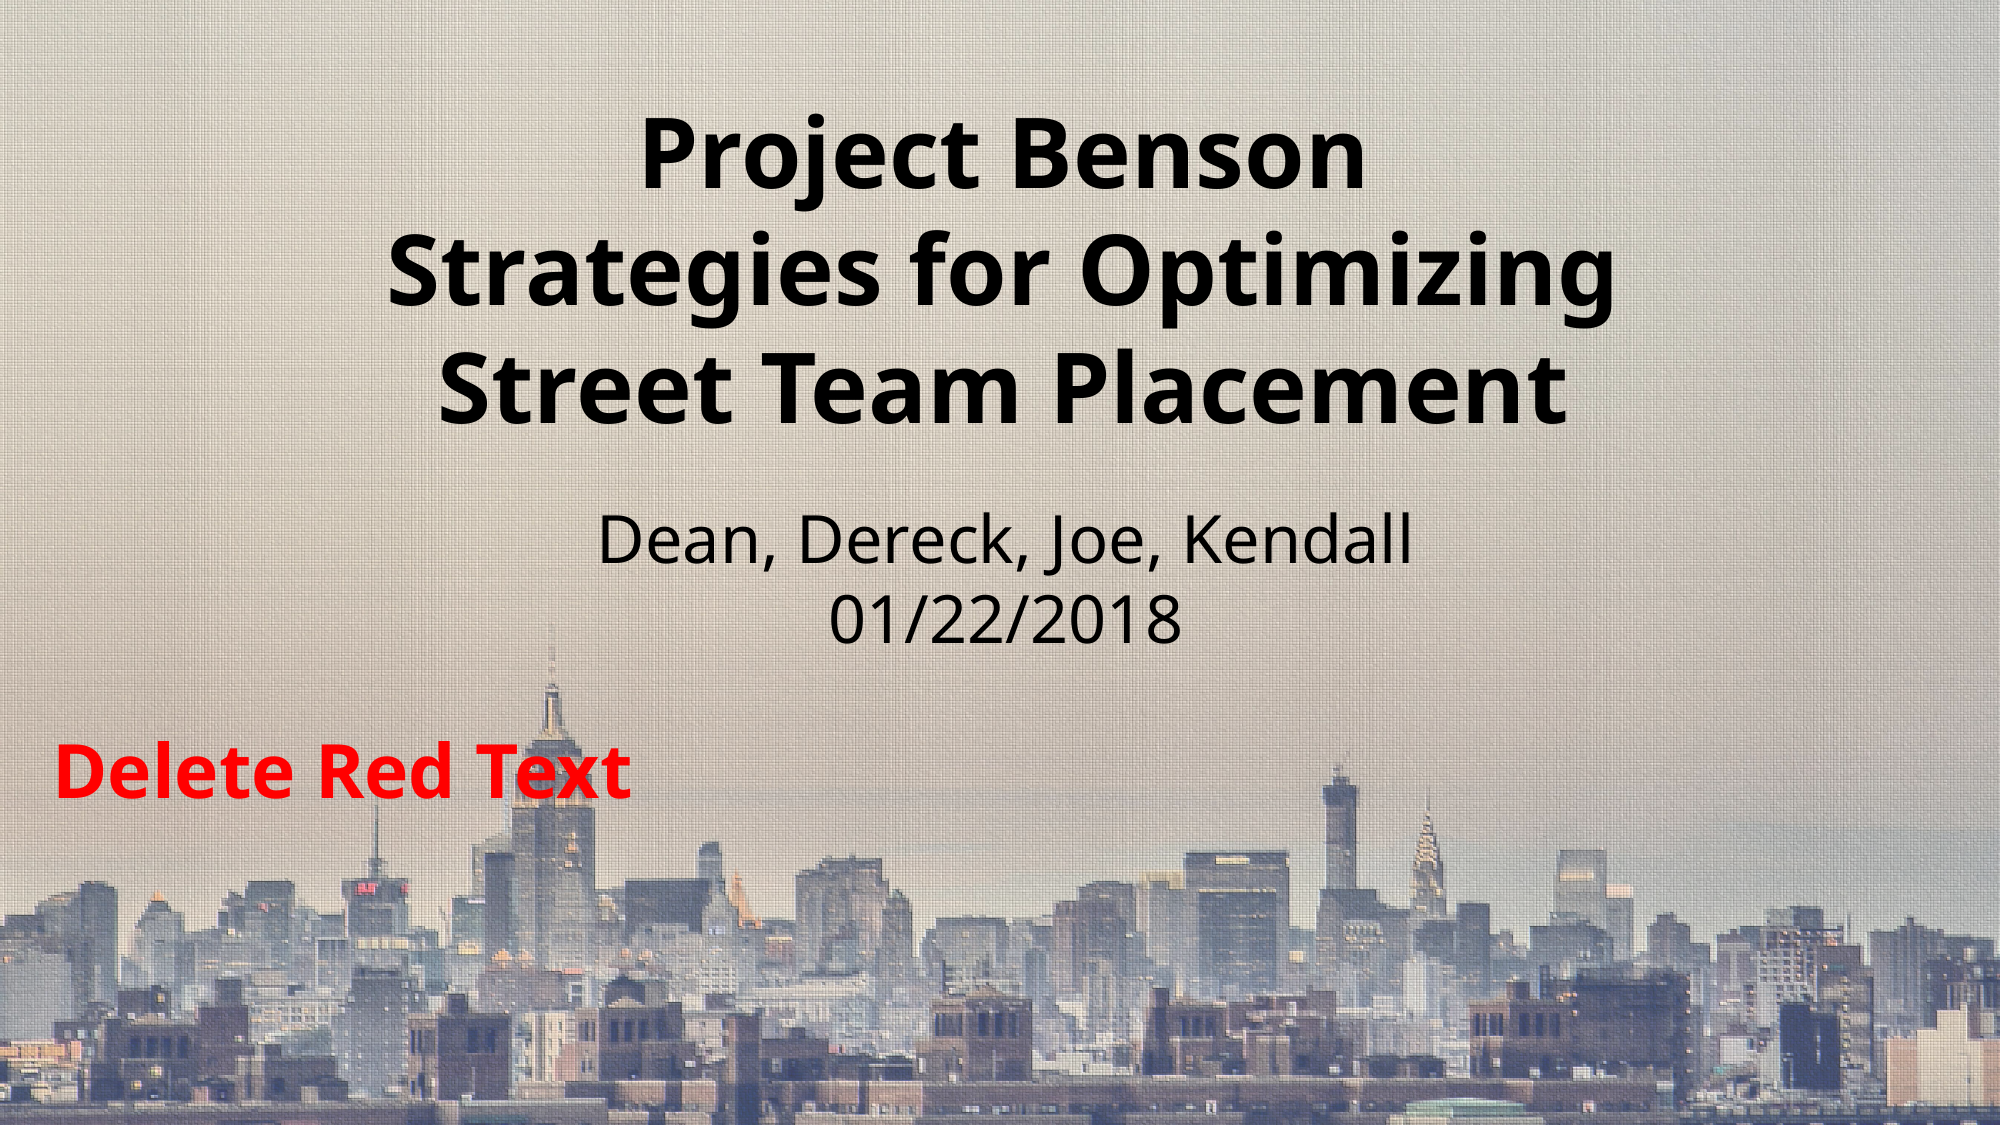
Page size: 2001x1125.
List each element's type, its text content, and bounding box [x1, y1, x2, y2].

subtitle Dean, Dereck, Joe, Kendall 01/22/2018 [249, 497, 1750, 769]
title Project Benson Strategies for Optimizing Street Team Placement [249, 90, 1750, 482]
text_box Delete Red Text [37, 715, 1082, 821]
